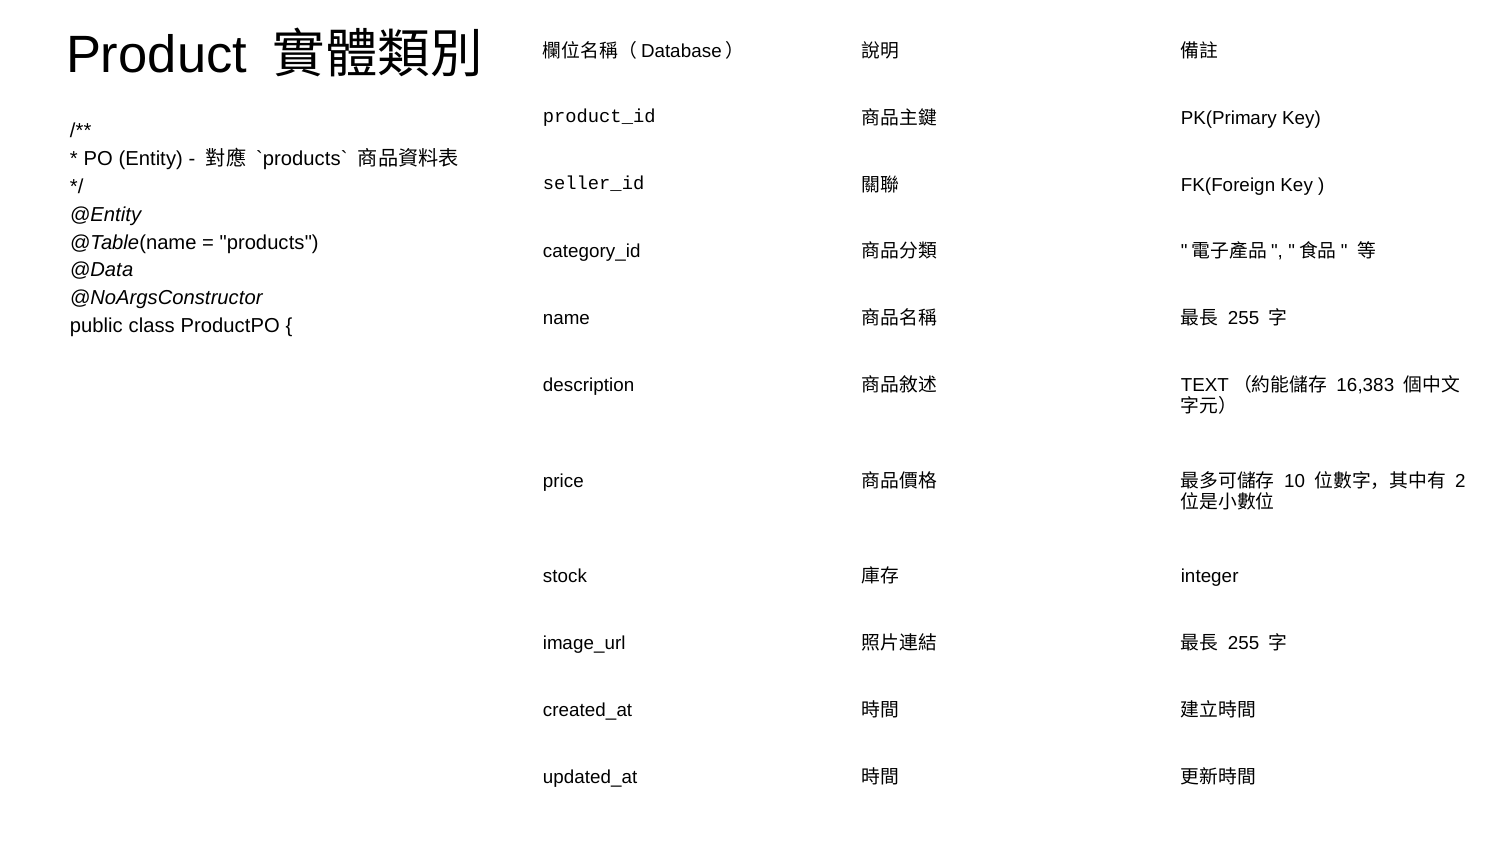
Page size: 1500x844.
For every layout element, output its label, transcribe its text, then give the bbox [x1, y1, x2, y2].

table_cell 建立時間 [1166, 684, 1485, 751]
table_header 說明 [847, 25, 1166, 92]
table_cell 商品價格 [847, 455, 1166, 551]
table_cell stock [528, 551, 847, 617]
table_cell product_id [528, 92, 847, 159]
table_cell 照片連結 [847, 617, 1166, 684]
list /** * PO (Entity) - 對應 `products` 商品資料表 */ @Entity @Table(name = "products") @Data @NoArgsConstructor public class ProductPO { [51, 99, 528, 355]
table_cell TEXT（約能儲存 16,383 個中文字元） [1166, 360, 1485, 455]
table_cell updated_at [528, 751, 847, 818]
table_cell price [528, 455, 847, 551]
table_cell PK(Primary Key) [1166, 92, 1485, 159]
table_header 欄位名稱（Database） [528, 25, 847, 92]
table_cell 商品敘述 [847, 360, 1166, 455]
table_cell 最長 255 字 [1166, 617, 1485, 684]
table_cell description [528, 360, 847, 455]
table_cell 最多可儲存 10 位數字，其中有 2 位是小數位 [1166, 455, 1485, 551]
table_cell 關聯 [847, 159, 1166, 226]
table_cell FK(Foreign Key ) [1166, 159, 1485, 226]
table_cell 更新時間 [1166, 751, 1485, 818]
table_cell 最長 255 字 [1166, 293, 1485, 360]
table_cell image_url [528, 617, 847, 684]
table_header 備註 [1166, 25, 1485, 92]
table_cell 商品主鍵 [847, 92, 1166, 159]
table_cell name [528, 293, 847, 360]
table_cell 商品分類 [847, 226, 1166, 293]
table_cell category_id [528, 226, 847, 293]
table_cell 商品名稱 [847, 293, 1166, 360]
table_cell "電子產品", "食品" 等 [1166, 226, 1485, 293]
table_cell seller_id [528, 159, 847, 226]
table_cell 時間 [847, 751, 1166, 818]
table_cell 庫存 [847, 551, 1166, 617]
table_cell 時間 [847, 684, 1166, 751]
table_cell integer [1166, 551, 1485, 617]
title Product 實體類別 [51, 5, 505, 99]
table_cell created_at [528, 684, 847, 751]
